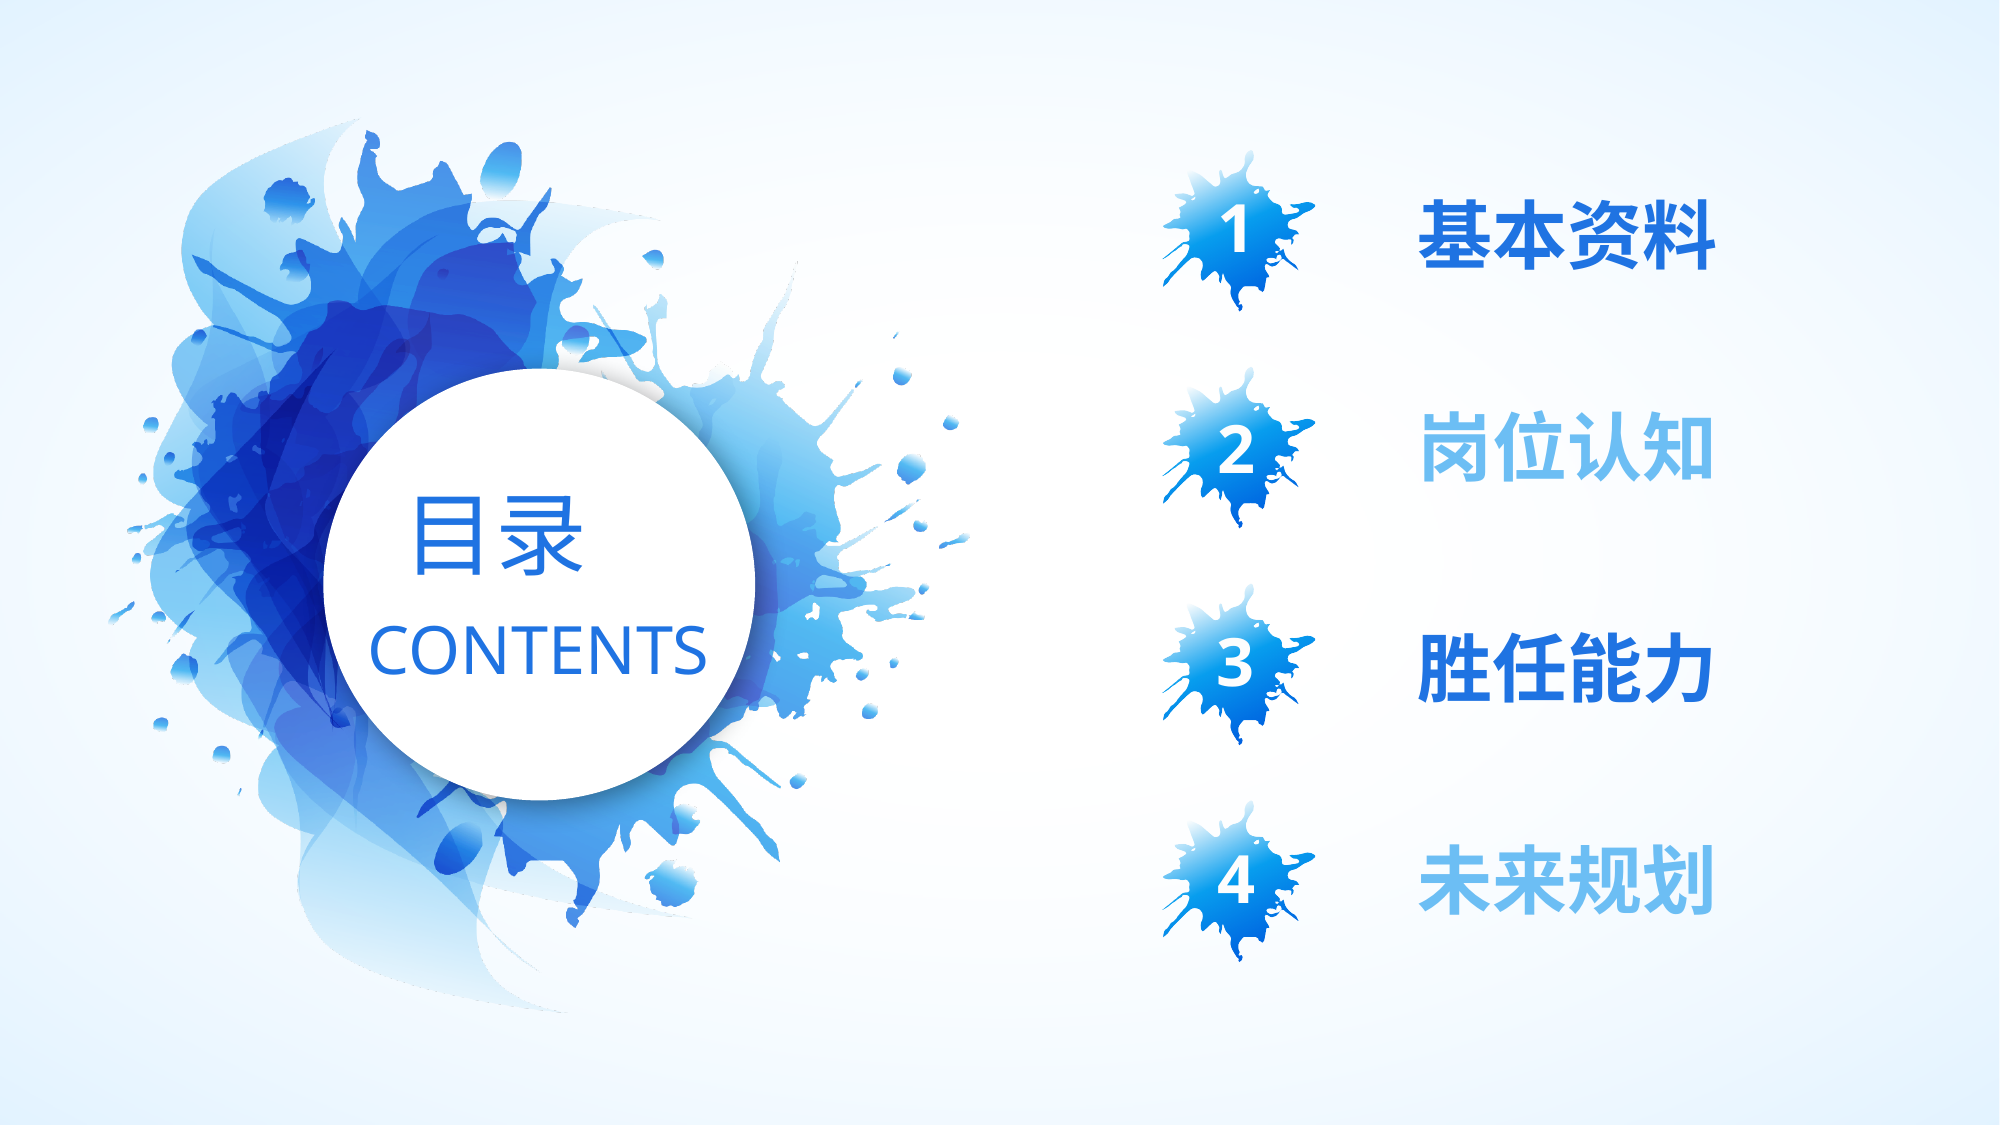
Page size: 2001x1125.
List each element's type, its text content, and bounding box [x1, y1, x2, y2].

picture [108, 117, 970, 1013]
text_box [1162, 583, 1316, 746]
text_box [1162, 800, 1316, 963]
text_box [1162, 366, 1316, 529]
text_box 未来规划 [1402, 826, 1733, 932]
text_box 胜任能力 [1402, 614, 1733, 719]
text_box 岗位认知 [1402, 393, 1733, 498]
text_box 基本资料 [1402, 180, 1733, 286]
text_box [1162, 149, 1316, 312]
